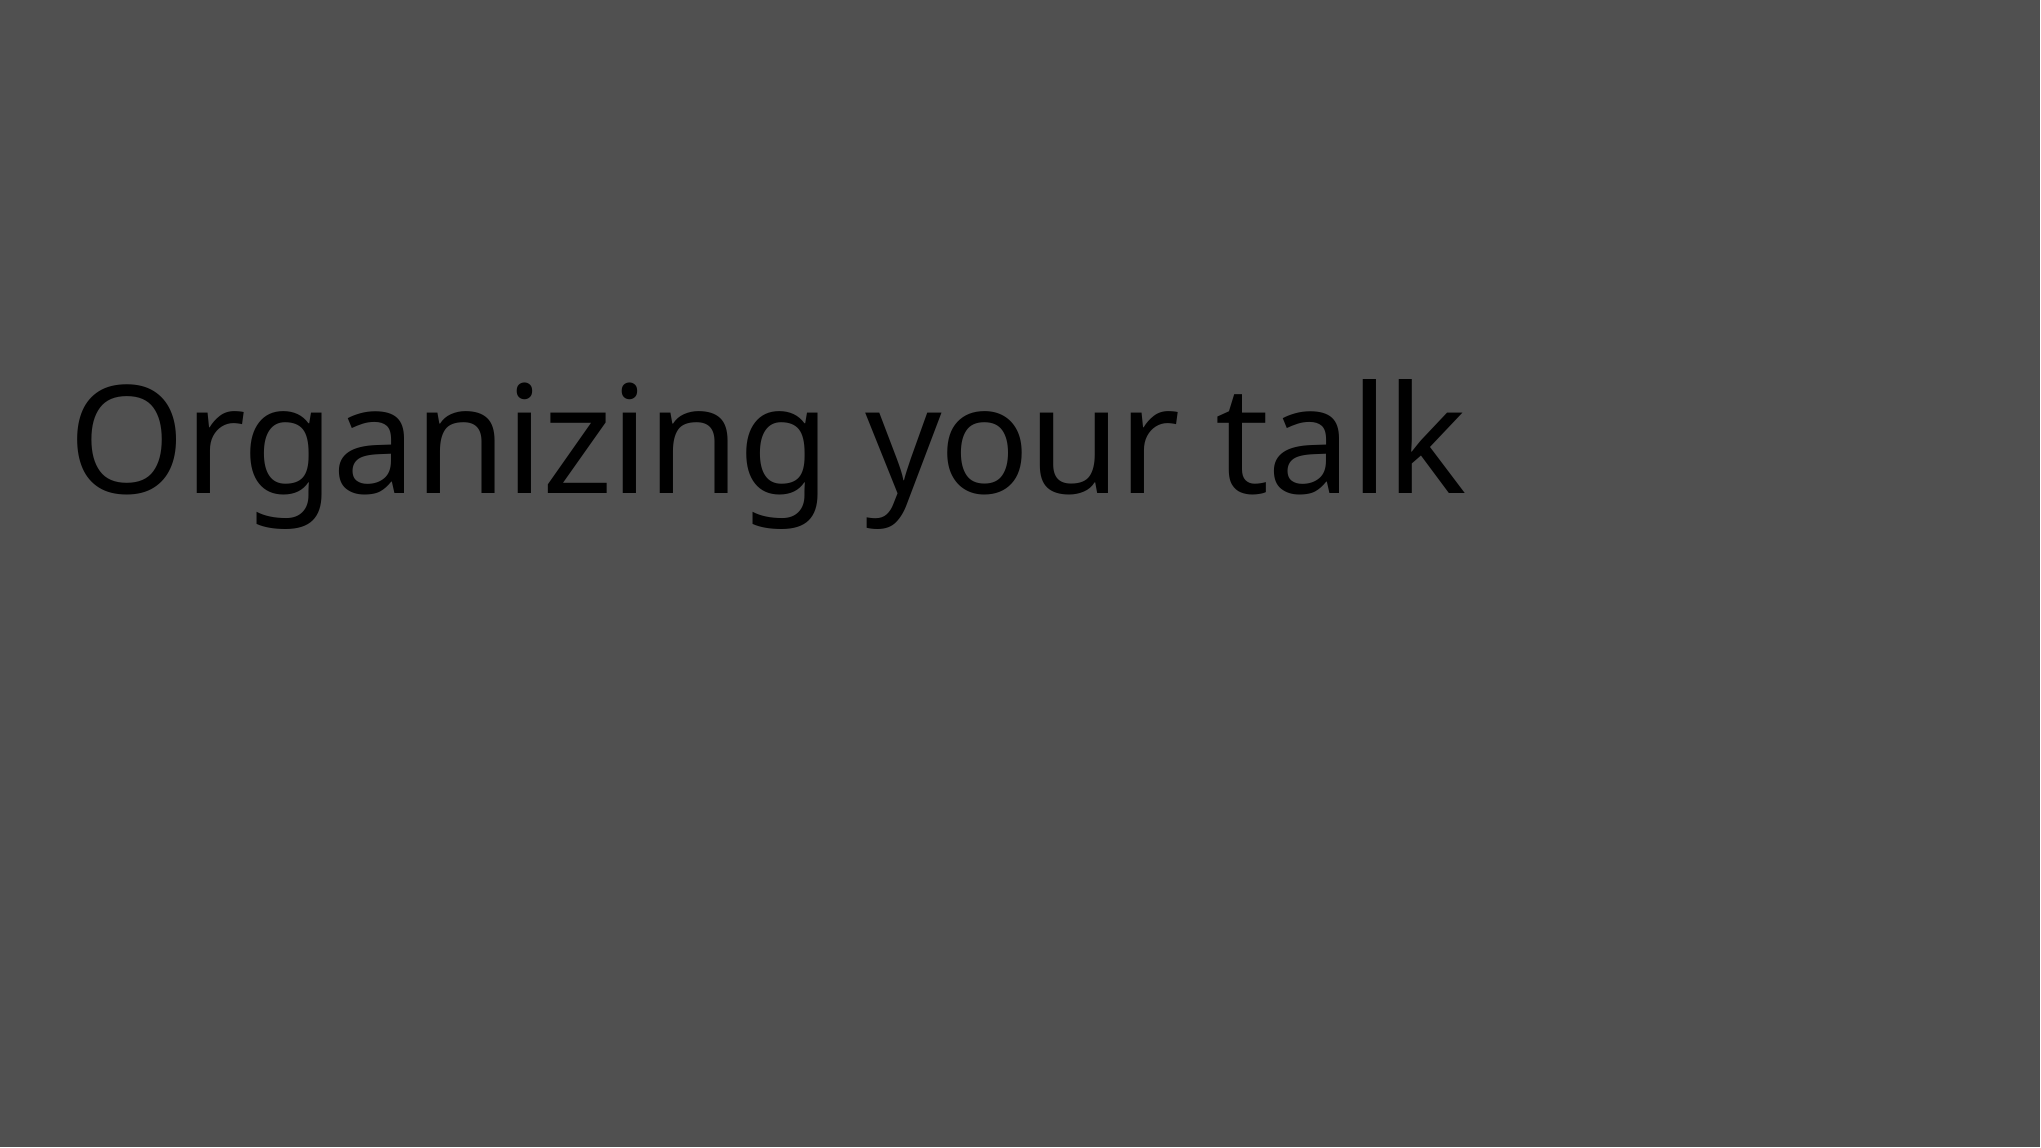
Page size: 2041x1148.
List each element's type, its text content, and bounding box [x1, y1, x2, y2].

title Organizing your talk [45, 348, 1996, 543]
